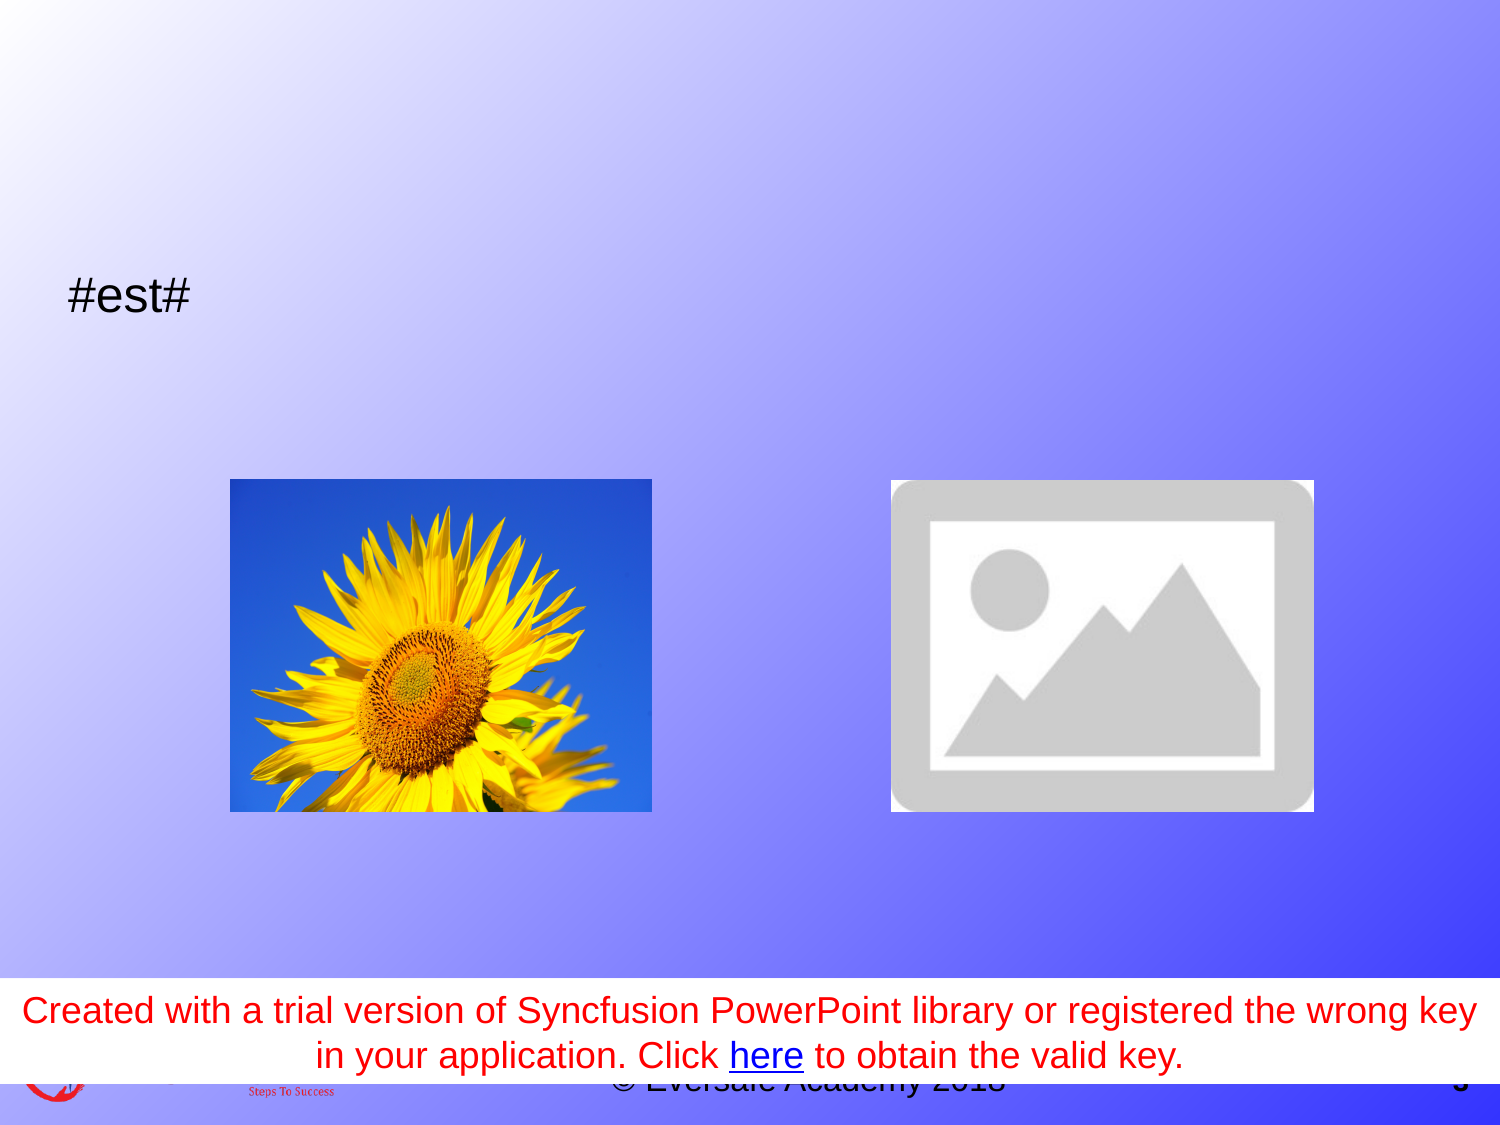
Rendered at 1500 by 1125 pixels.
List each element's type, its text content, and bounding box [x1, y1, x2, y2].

text_box Created with a trial version of Syncfusion PowerPoint library or registered the wrong key in your application. Click here to obtain the valid key. [0, 978, 1500, 1084]
list #est# [53, 255, 1447, 976]
picture [20, 1084, 340, 1124]
picture [229, 479, 652, 812]
picture [891, 480, 1314, 812]
slide_number 3 [1340, 1084, 1484, 1118]
